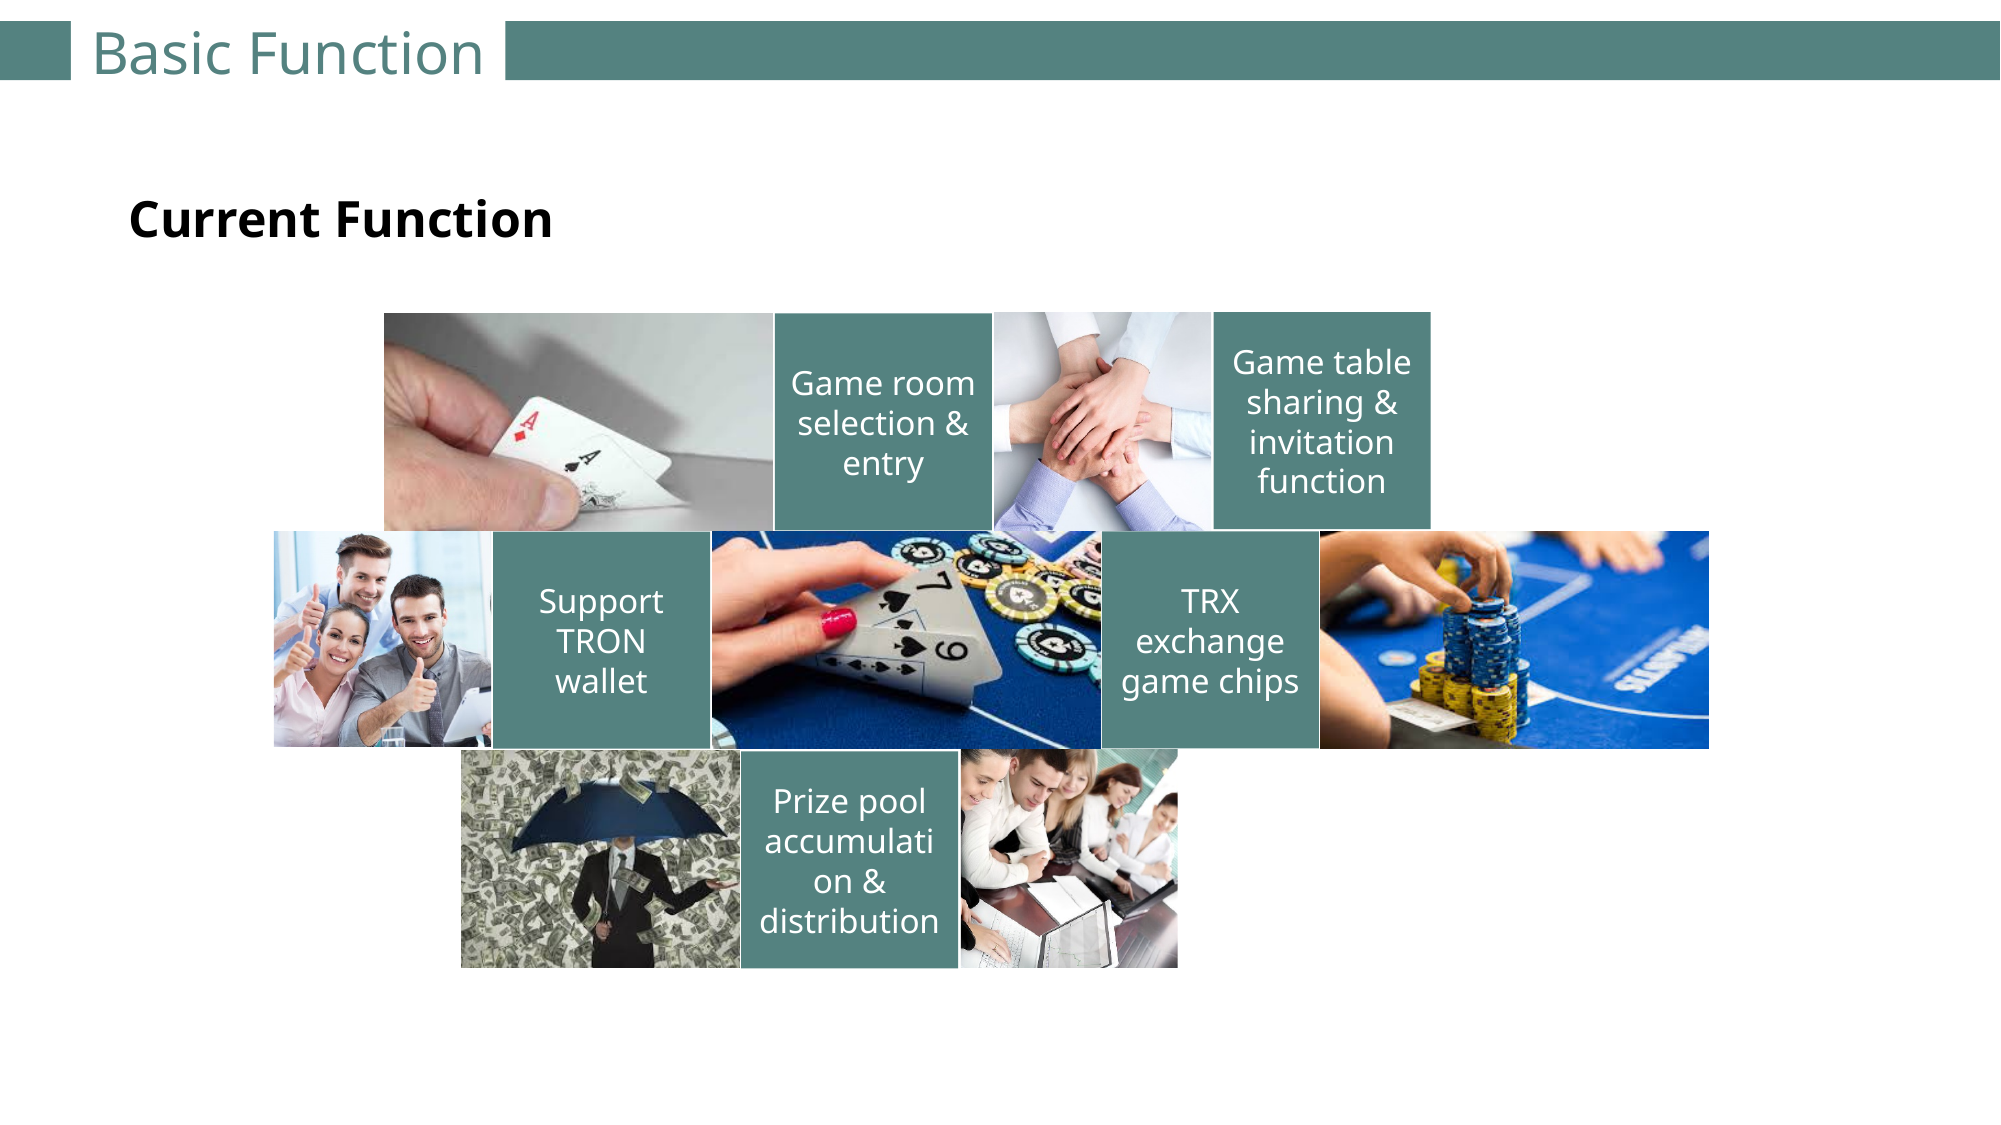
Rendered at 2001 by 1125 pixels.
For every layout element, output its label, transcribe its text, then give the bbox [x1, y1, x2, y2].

text_box Current Function [113, 150, 761, 255]
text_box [273, 312, 1709, 969]
title Basic Function [70, 8, 506, 95]
